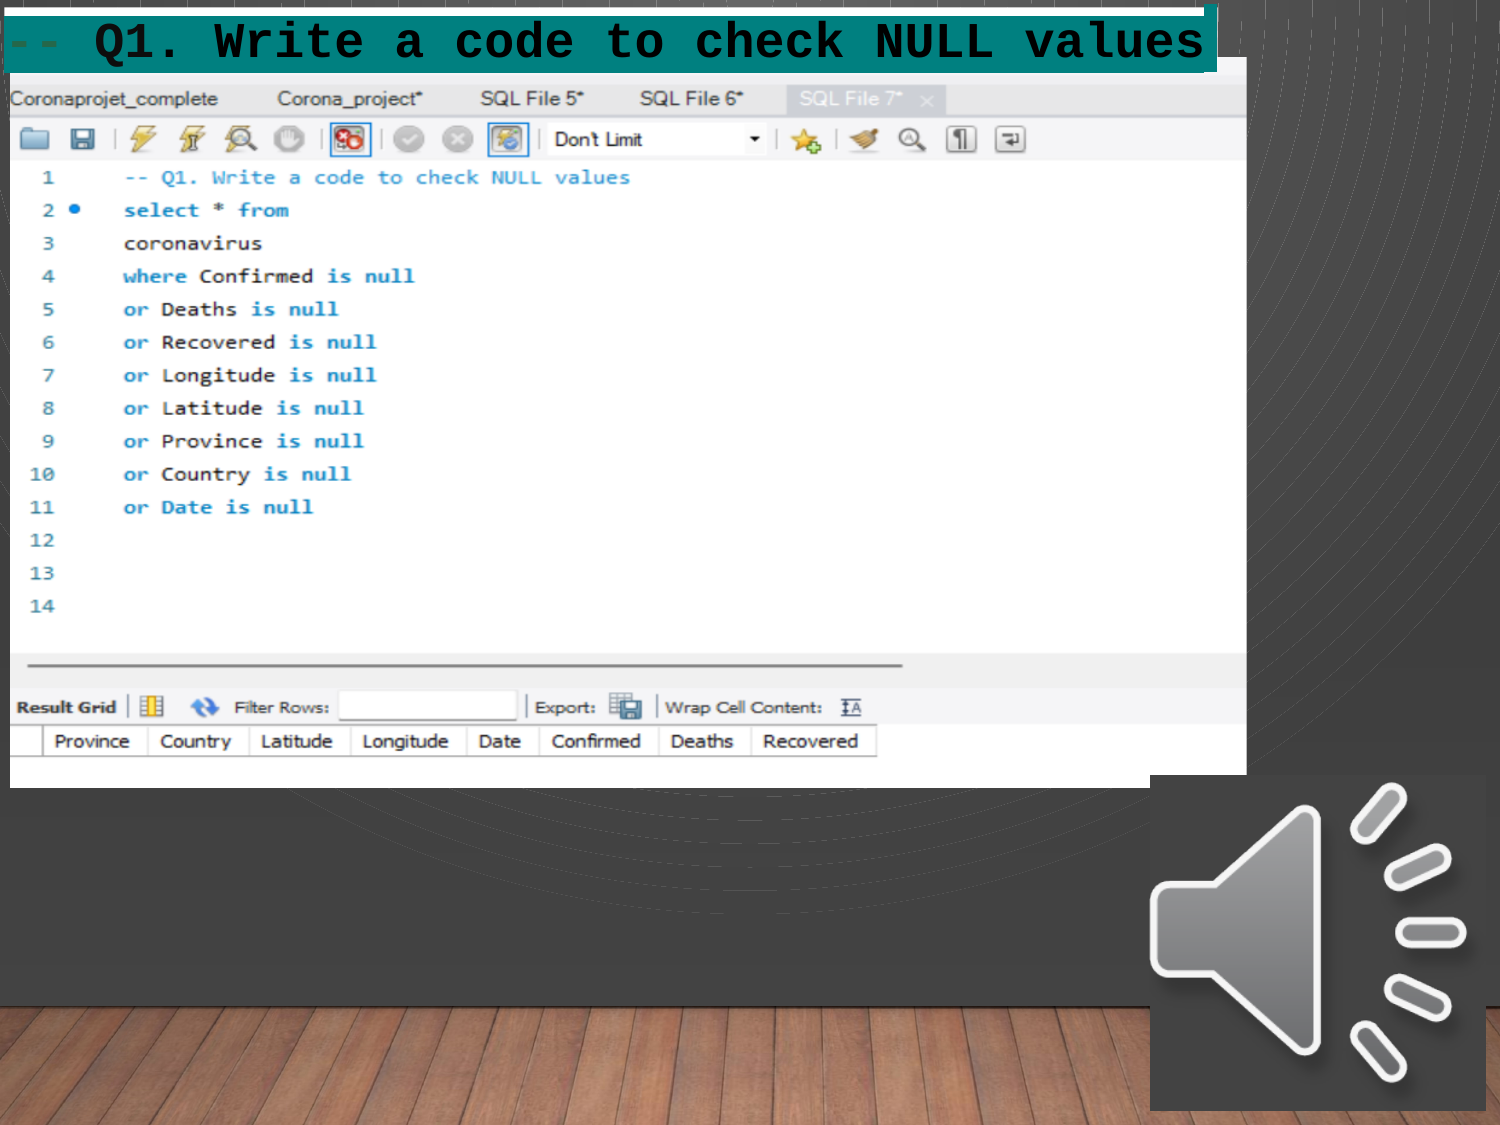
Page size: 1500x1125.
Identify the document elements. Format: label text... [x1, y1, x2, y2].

text_box -- Q1. Write a code to check NULL values [4, 7, 1218, 68]
picture [0, 57, 1500, 1125]
